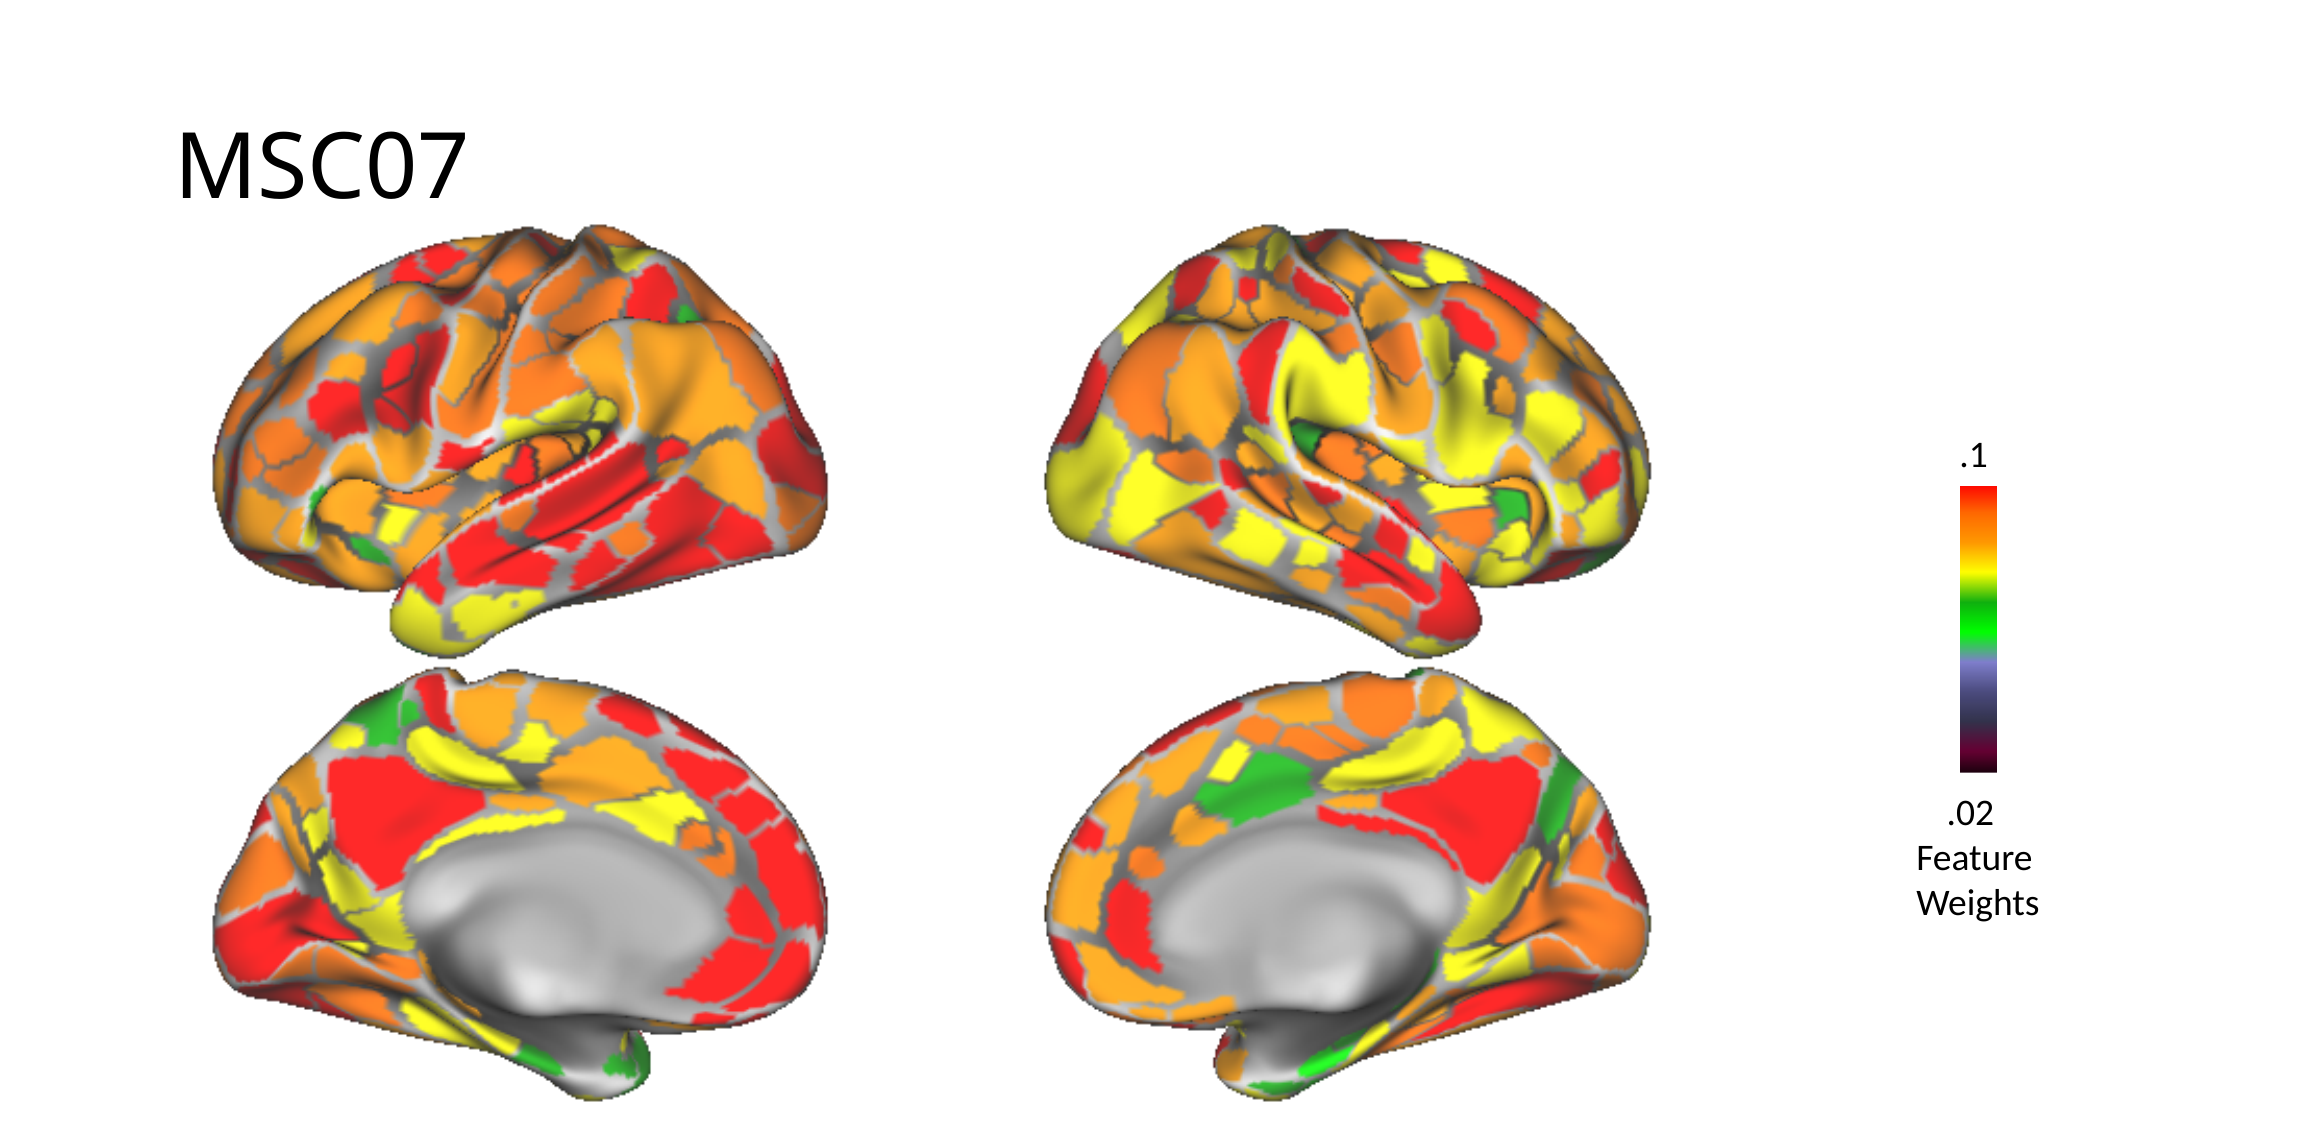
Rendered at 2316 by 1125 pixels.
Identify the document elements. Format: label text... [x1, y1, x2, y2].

text_box .1 [1944, 422, 2050, 483]
text_box Feature Weights [1901, 825, 2104, 931]
text_box .02 [1931, 780, 2033, 825]
picture [1835, 486, 2122, 772]
picture [107, 219, 1762, 1106]
title MSC07 [159, 59, 2156, 278]
